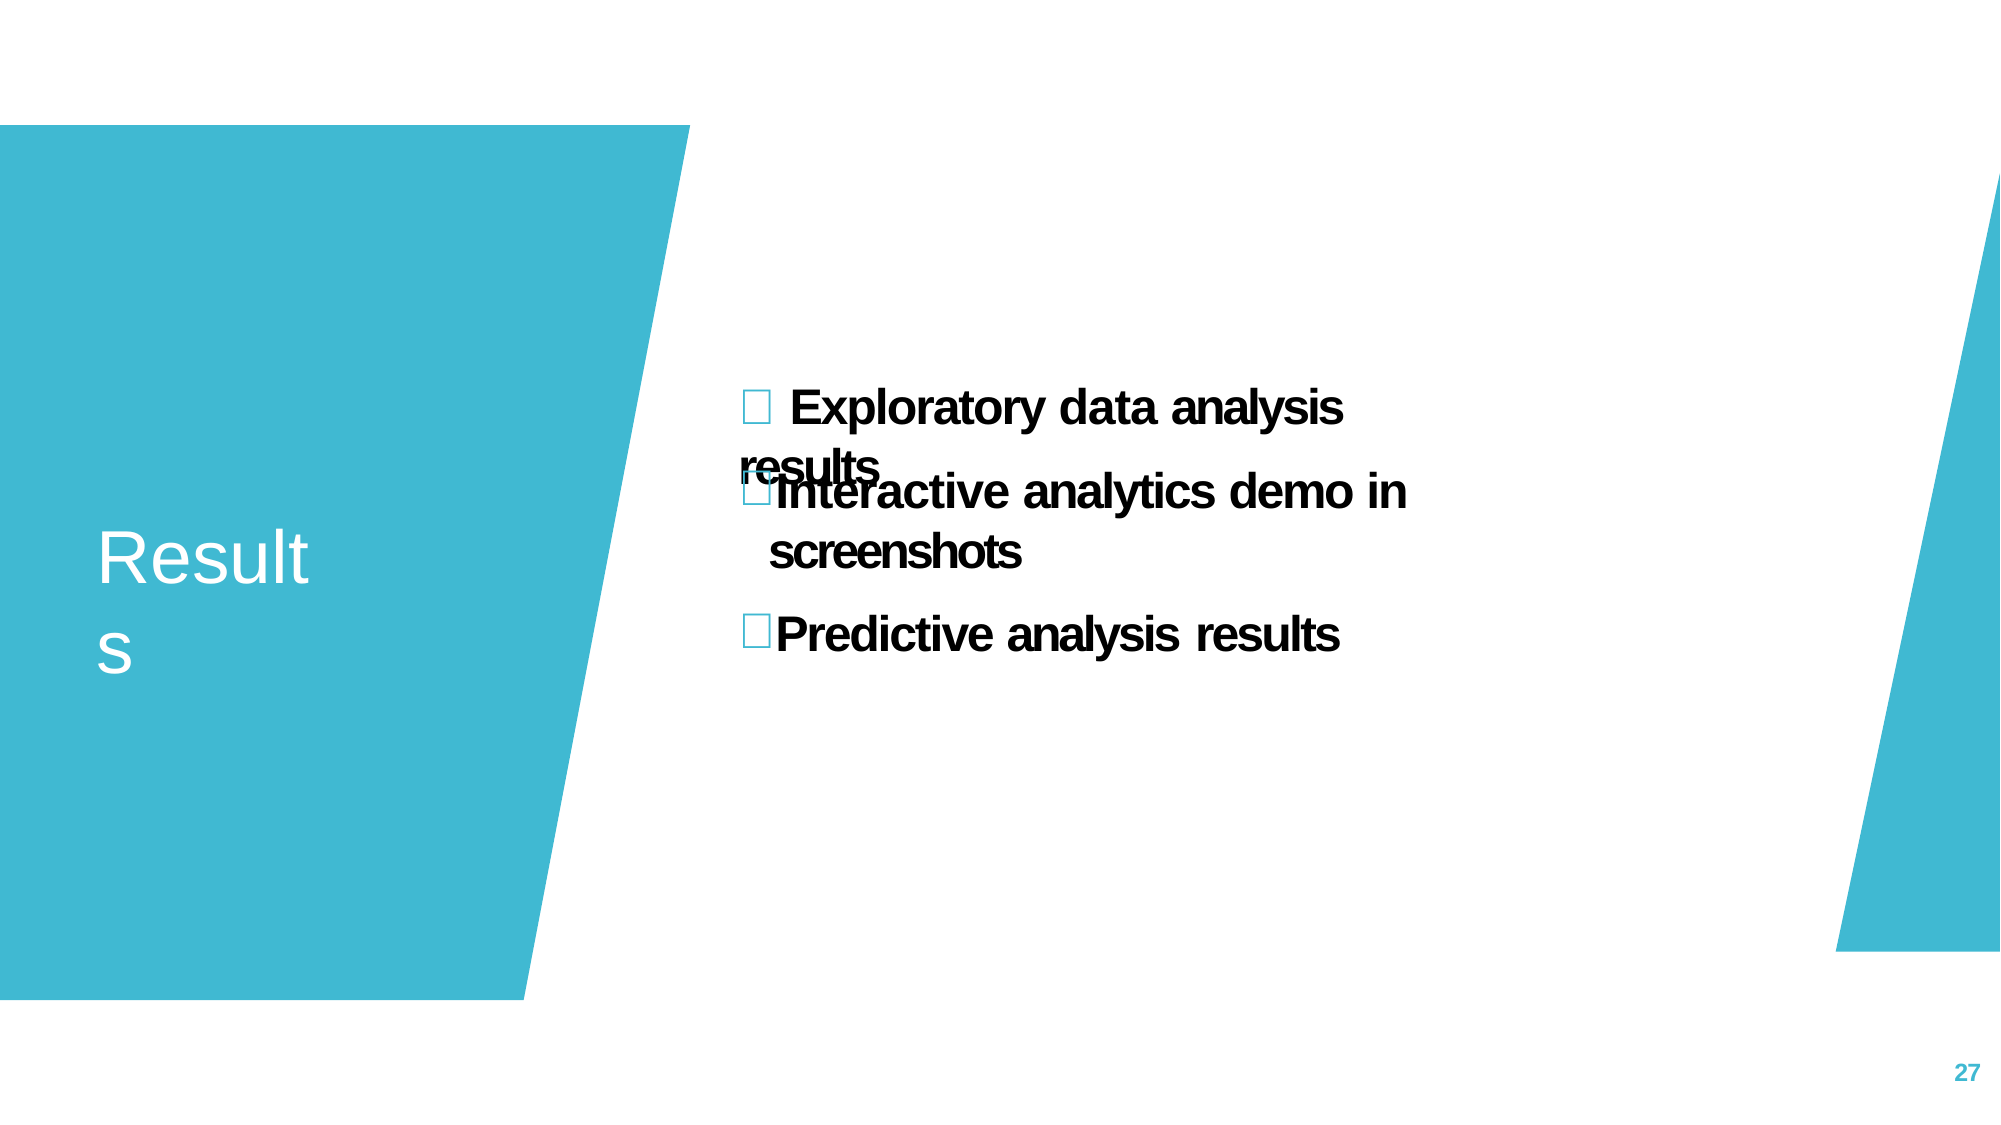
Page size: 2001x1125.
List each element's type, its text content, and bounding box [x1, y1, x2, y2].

text_box Results [93, 506, 314, 689]
text_box [0, 125, 691, 1001]
text_box 27 [1948, 1060, 1987, 1087]
title  Exploratory data analysis results [736, 372, 1473, 432]
text_box [1835, 173, 2000, 952]
text_box Interactive analytics demo in screenshots Predictive analysis results [736, 432, 1659, 662]
